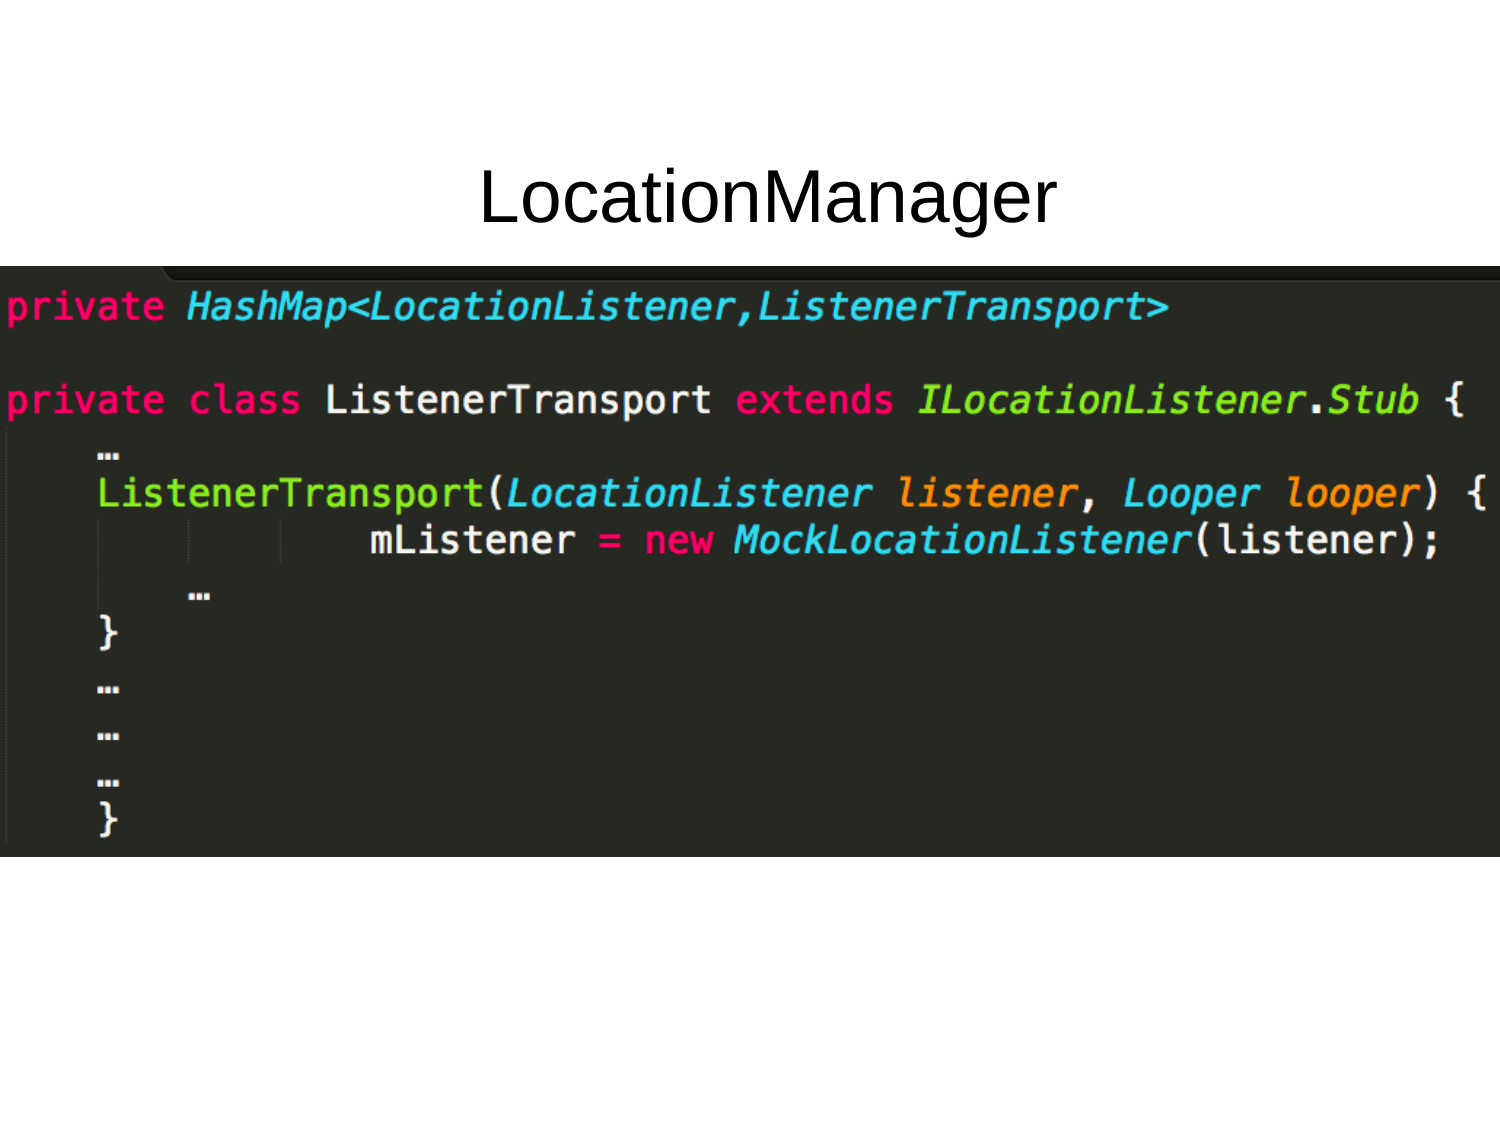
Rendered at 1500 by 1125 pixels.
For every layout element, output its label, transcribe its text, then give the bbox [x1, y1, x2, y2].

text_box LocationManager [149, 136, 1388, 234]
picture [0, 266, 1500, 858]
